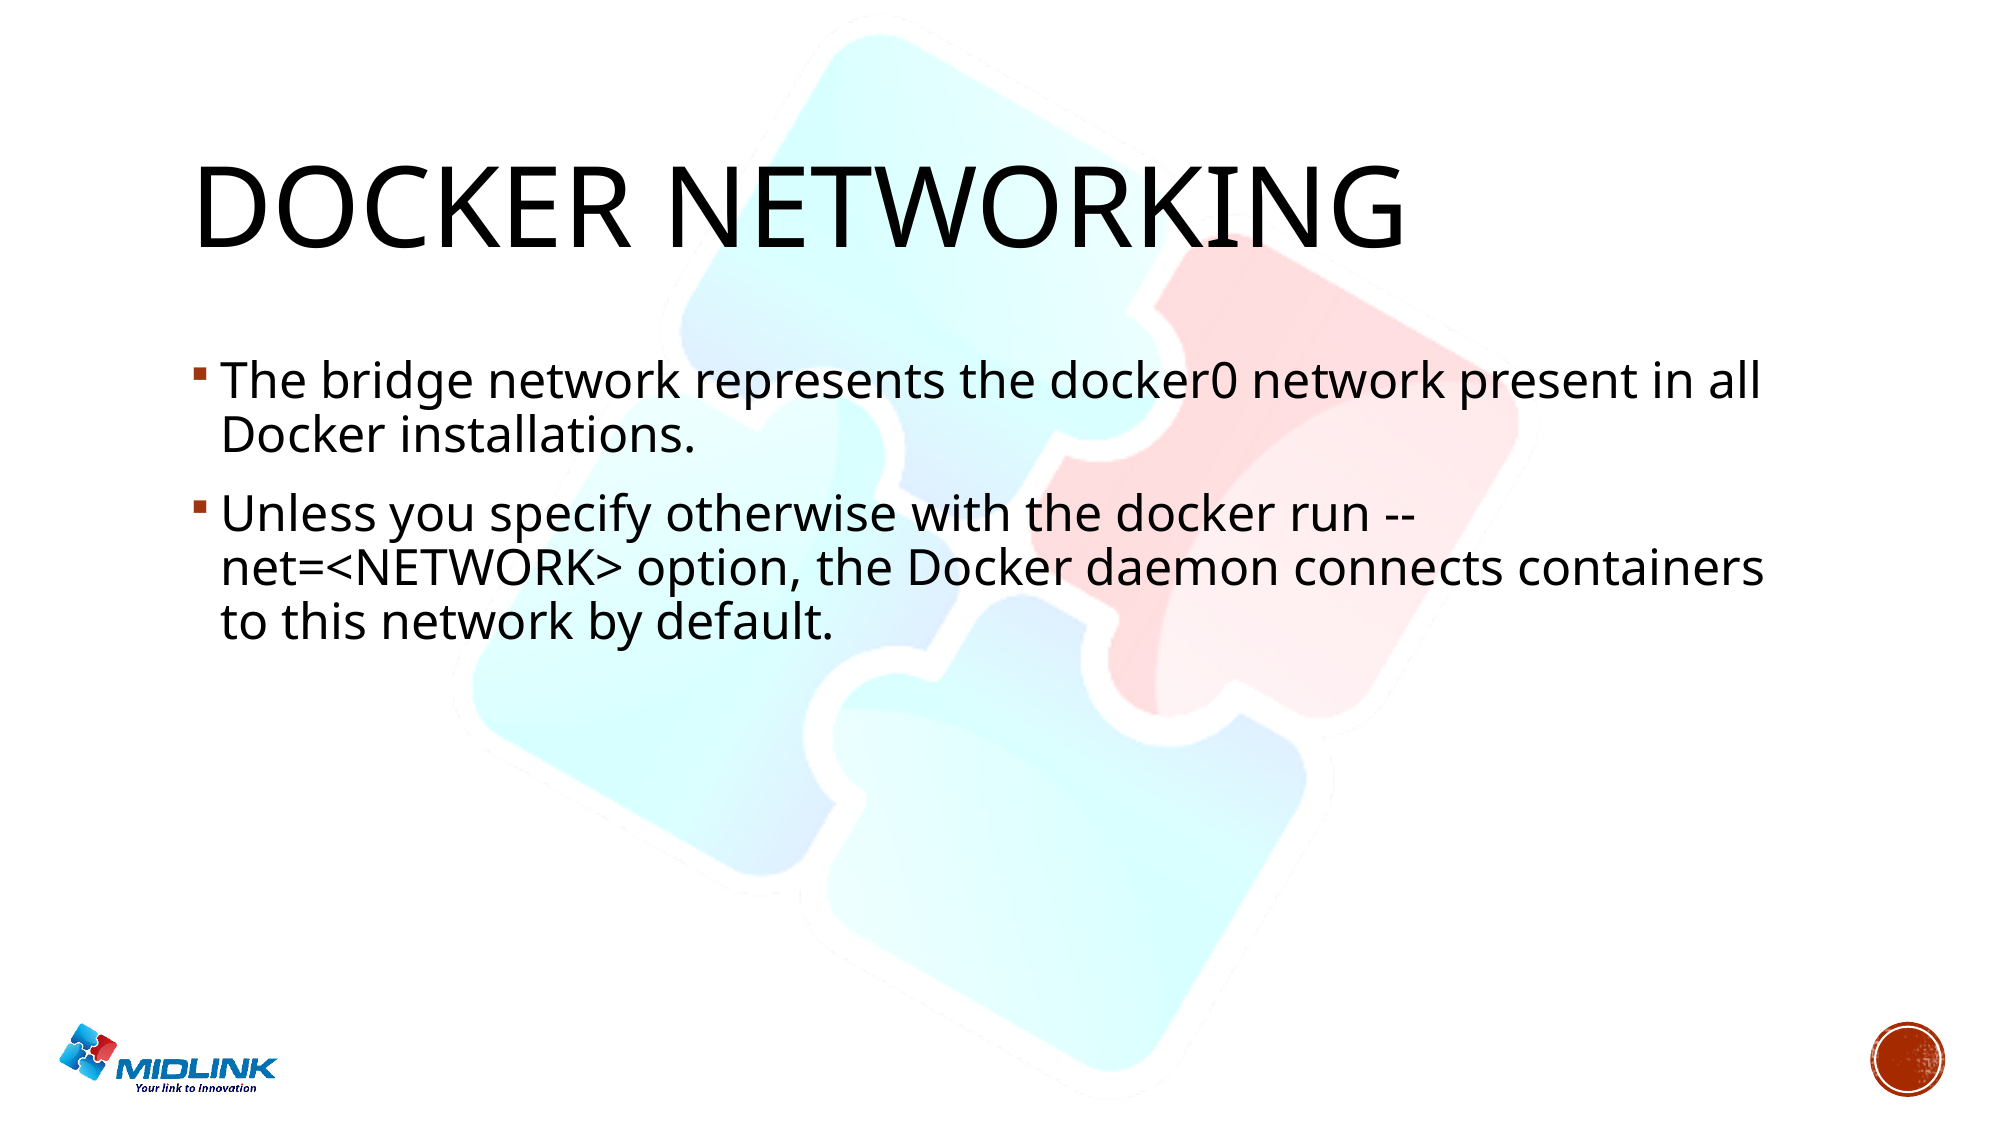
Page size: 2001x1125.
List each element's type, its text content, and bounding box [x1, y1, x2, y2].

picture [49, 1017, 287, 1096]
list The bridge network represents the docker0 network present in all Docker installations. Unless you specify otherwise with the docker run --net=<NETWORK> option, the Docker daemon connects containers to this network by default. [175, 348, 1826, 1013]
title Docker networking [175, 79, 1826, 344]
